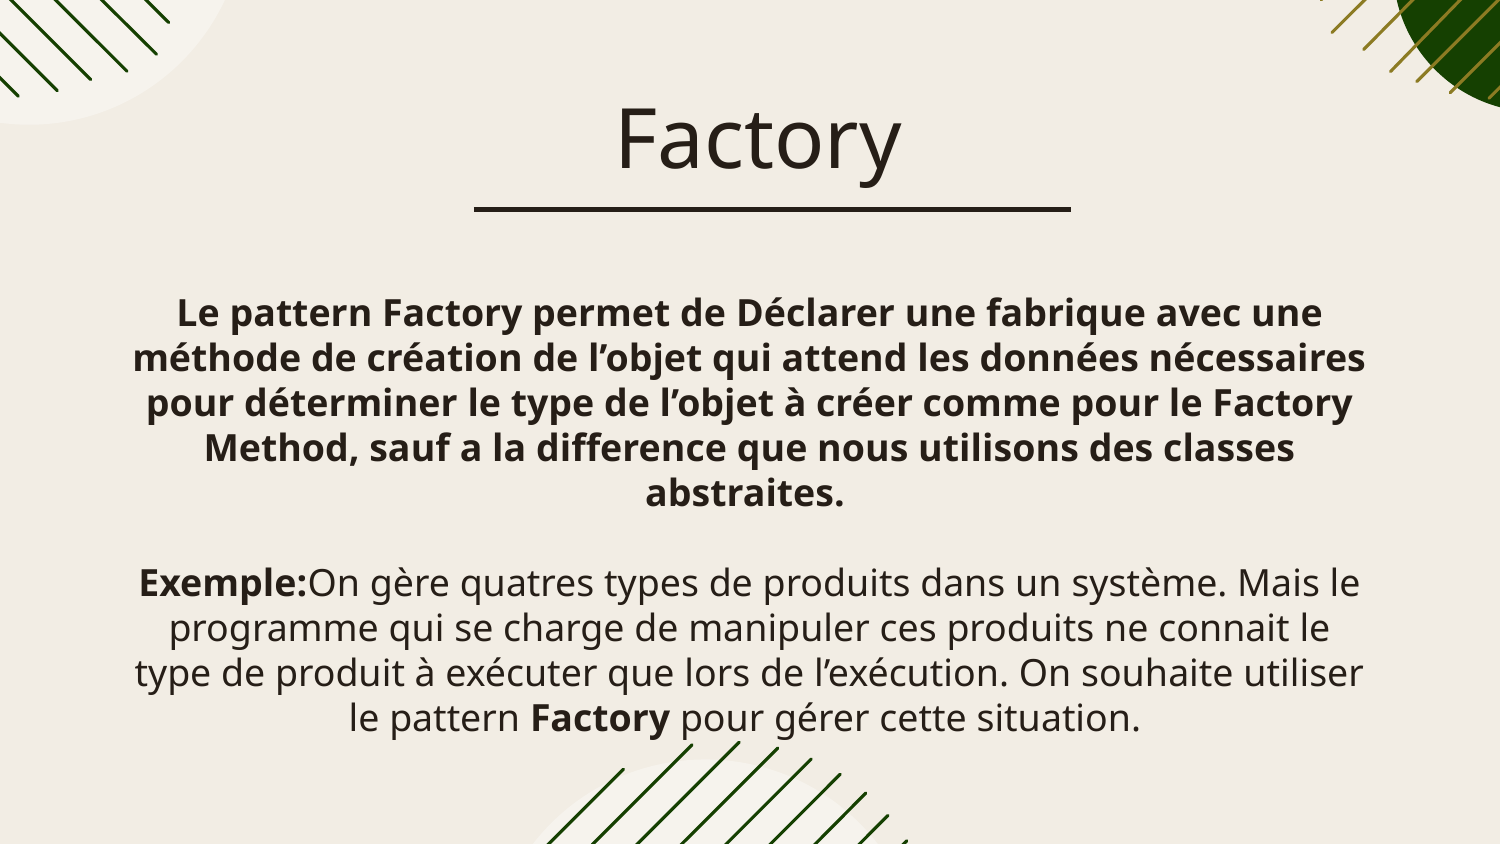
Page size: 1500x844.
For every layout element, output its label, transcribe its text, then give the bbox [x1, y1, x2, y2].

title Factory [409, 70, 918, 202]
subtitle Le pattern Factory permet de Déclarer une fabrique avec une méthode de création de l’objet qui attend les données nécessaires pour déterminer le type de l’objet à créer comme pour le Factory Method, sauf a la difference que nous utilisons des classes abstraites. Exemple:On gère quatres types de produits dans un système. Mais le programme qui se charge de manipuler ces produits ne connait le type de produit à exécuter que lors de l’exécution. On souhaite utiliser le pattern Factory pour gérer cette situation. [116, 274, 1384, 507]
